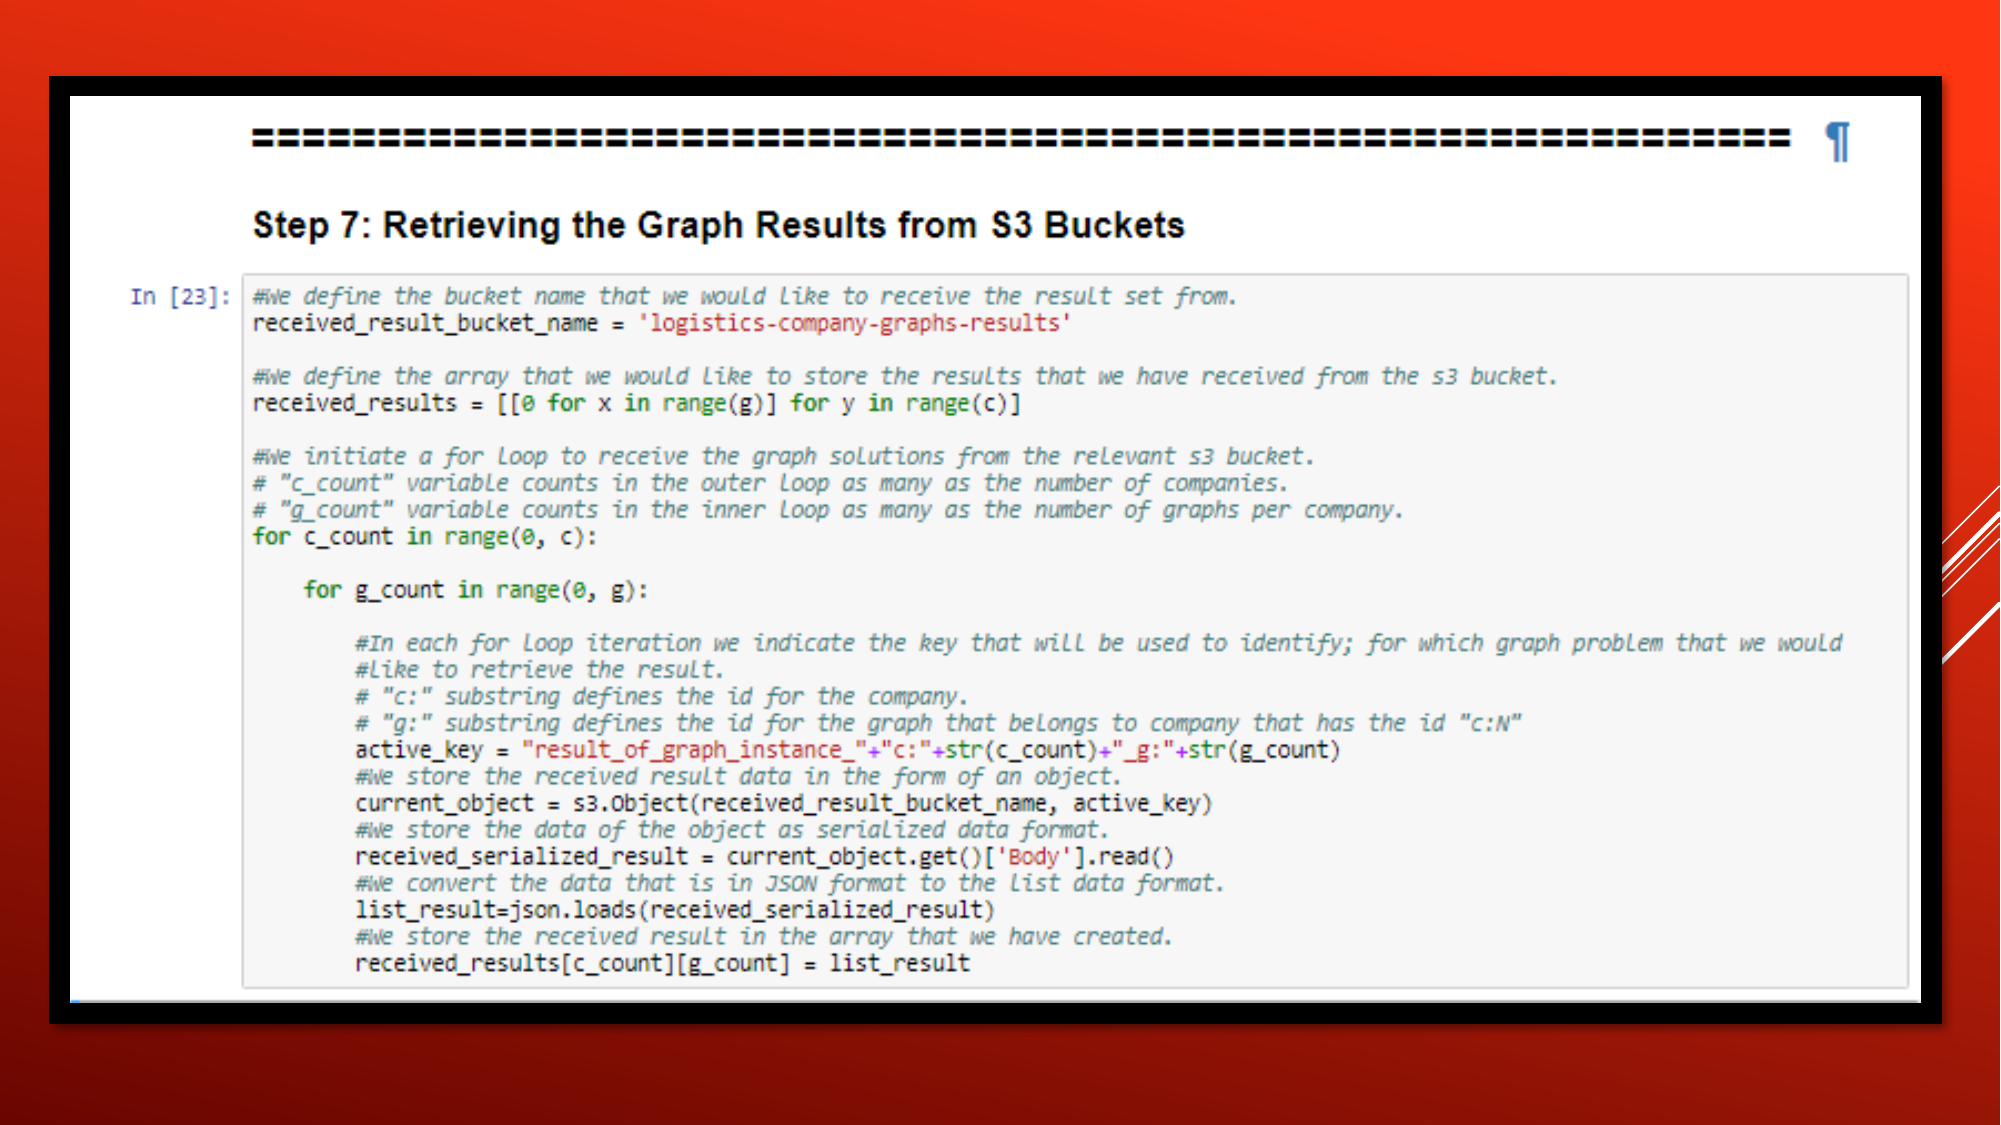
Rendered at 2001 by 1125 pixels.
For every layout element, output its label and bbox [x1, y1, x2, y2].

picture [69, 96, 1921, 1003]
